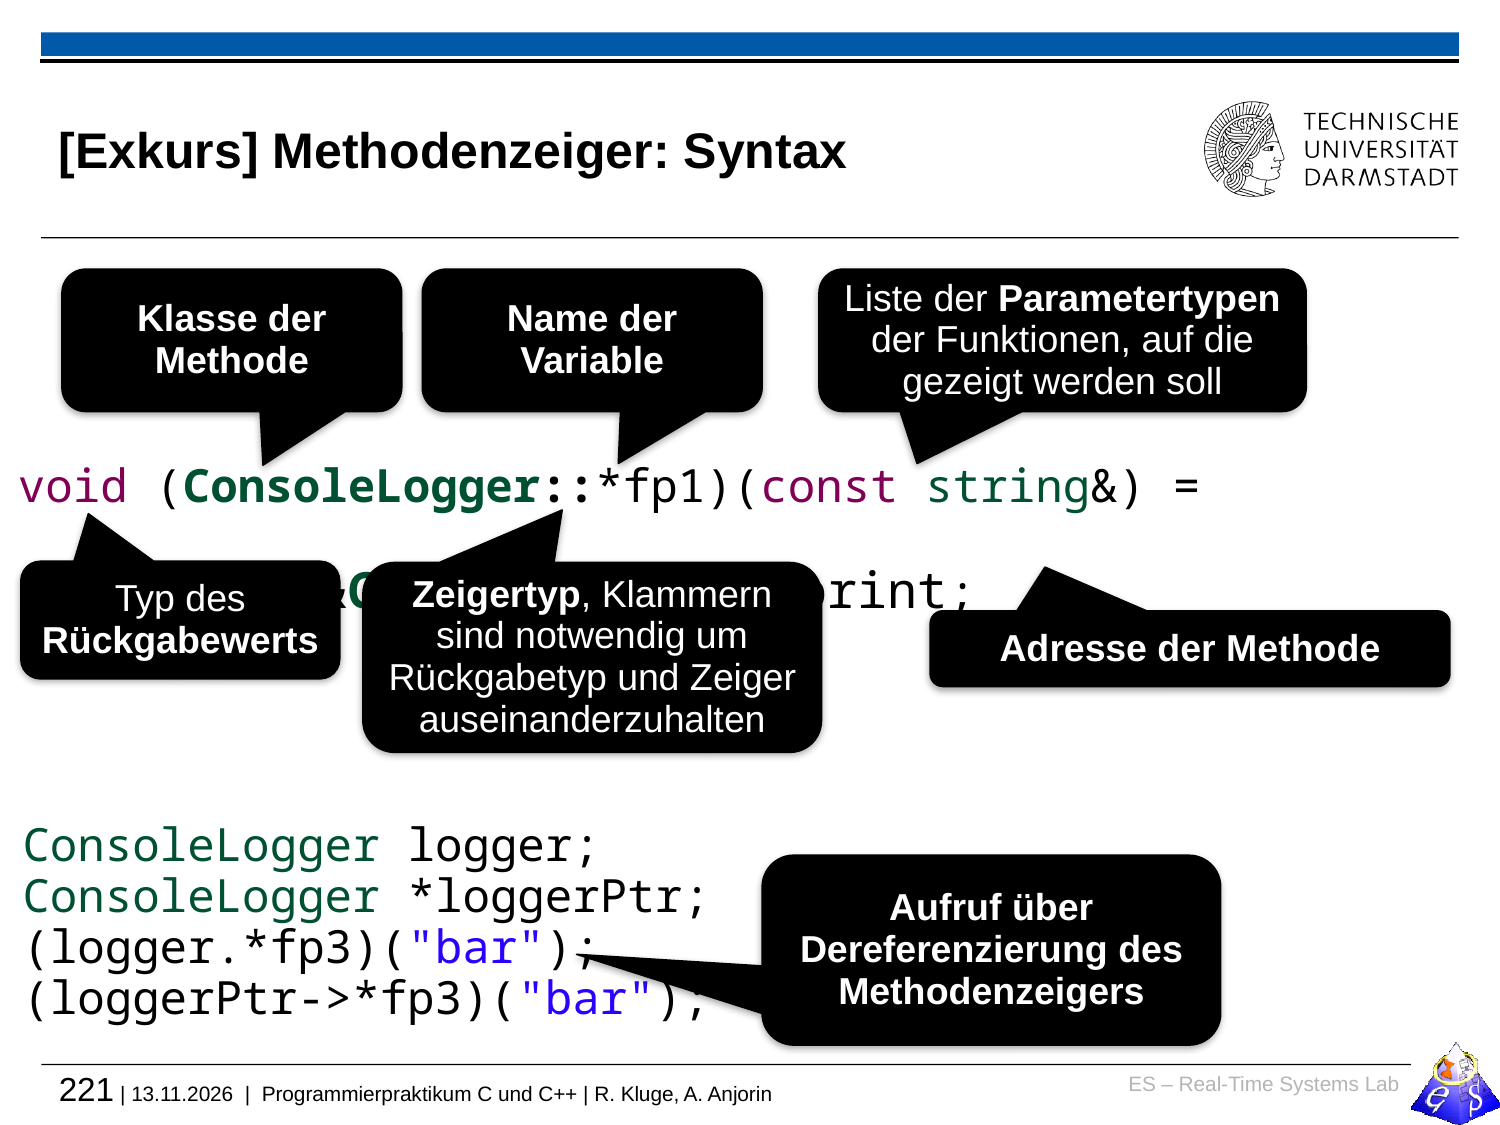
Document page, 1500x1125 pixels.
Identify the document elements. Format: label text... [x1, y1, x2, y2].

text_box Aufruf über Dereferenzierung des Methodenzeigers [575, 854, 1222, 1046]
text_box ConsoleLogger logger; ConsoleLogger *loggerPtr; (logger.*fp3)("bar"); (loggerPtr->*fp3)("bar"); [7, 813, 758, 1084]
picture [1187, 84, 1483, 214]
text_box Zeigertyp, Klammern sind notwendig um Rückgabetyp und Zeiger auseinanderzuhalten [362, 509, 823, 754]
text_box Adresse der Methode [929, 566, 1451, 688]
text_box Klasse der Methode [61, 268, 403, 466]
text_box void (ConsoleLogger::*fp1)(const string&) = &ConsoleLogger::print; [3, 453, 1500, 627]
title [Exkurs] Methodenzeiger: Syntax [58, 80, 1187, 218]
text_box Name der Variable [421, 268, 763, 465]
picture [1411, 1041, 1500, 1125]
text_box Typ des Rückgabewerts [20, 512, 341, 680]
text_box Liste der Parametertypen der Funktionen, auf die gezeigt werden soll [818, 268, 1308, 465]
